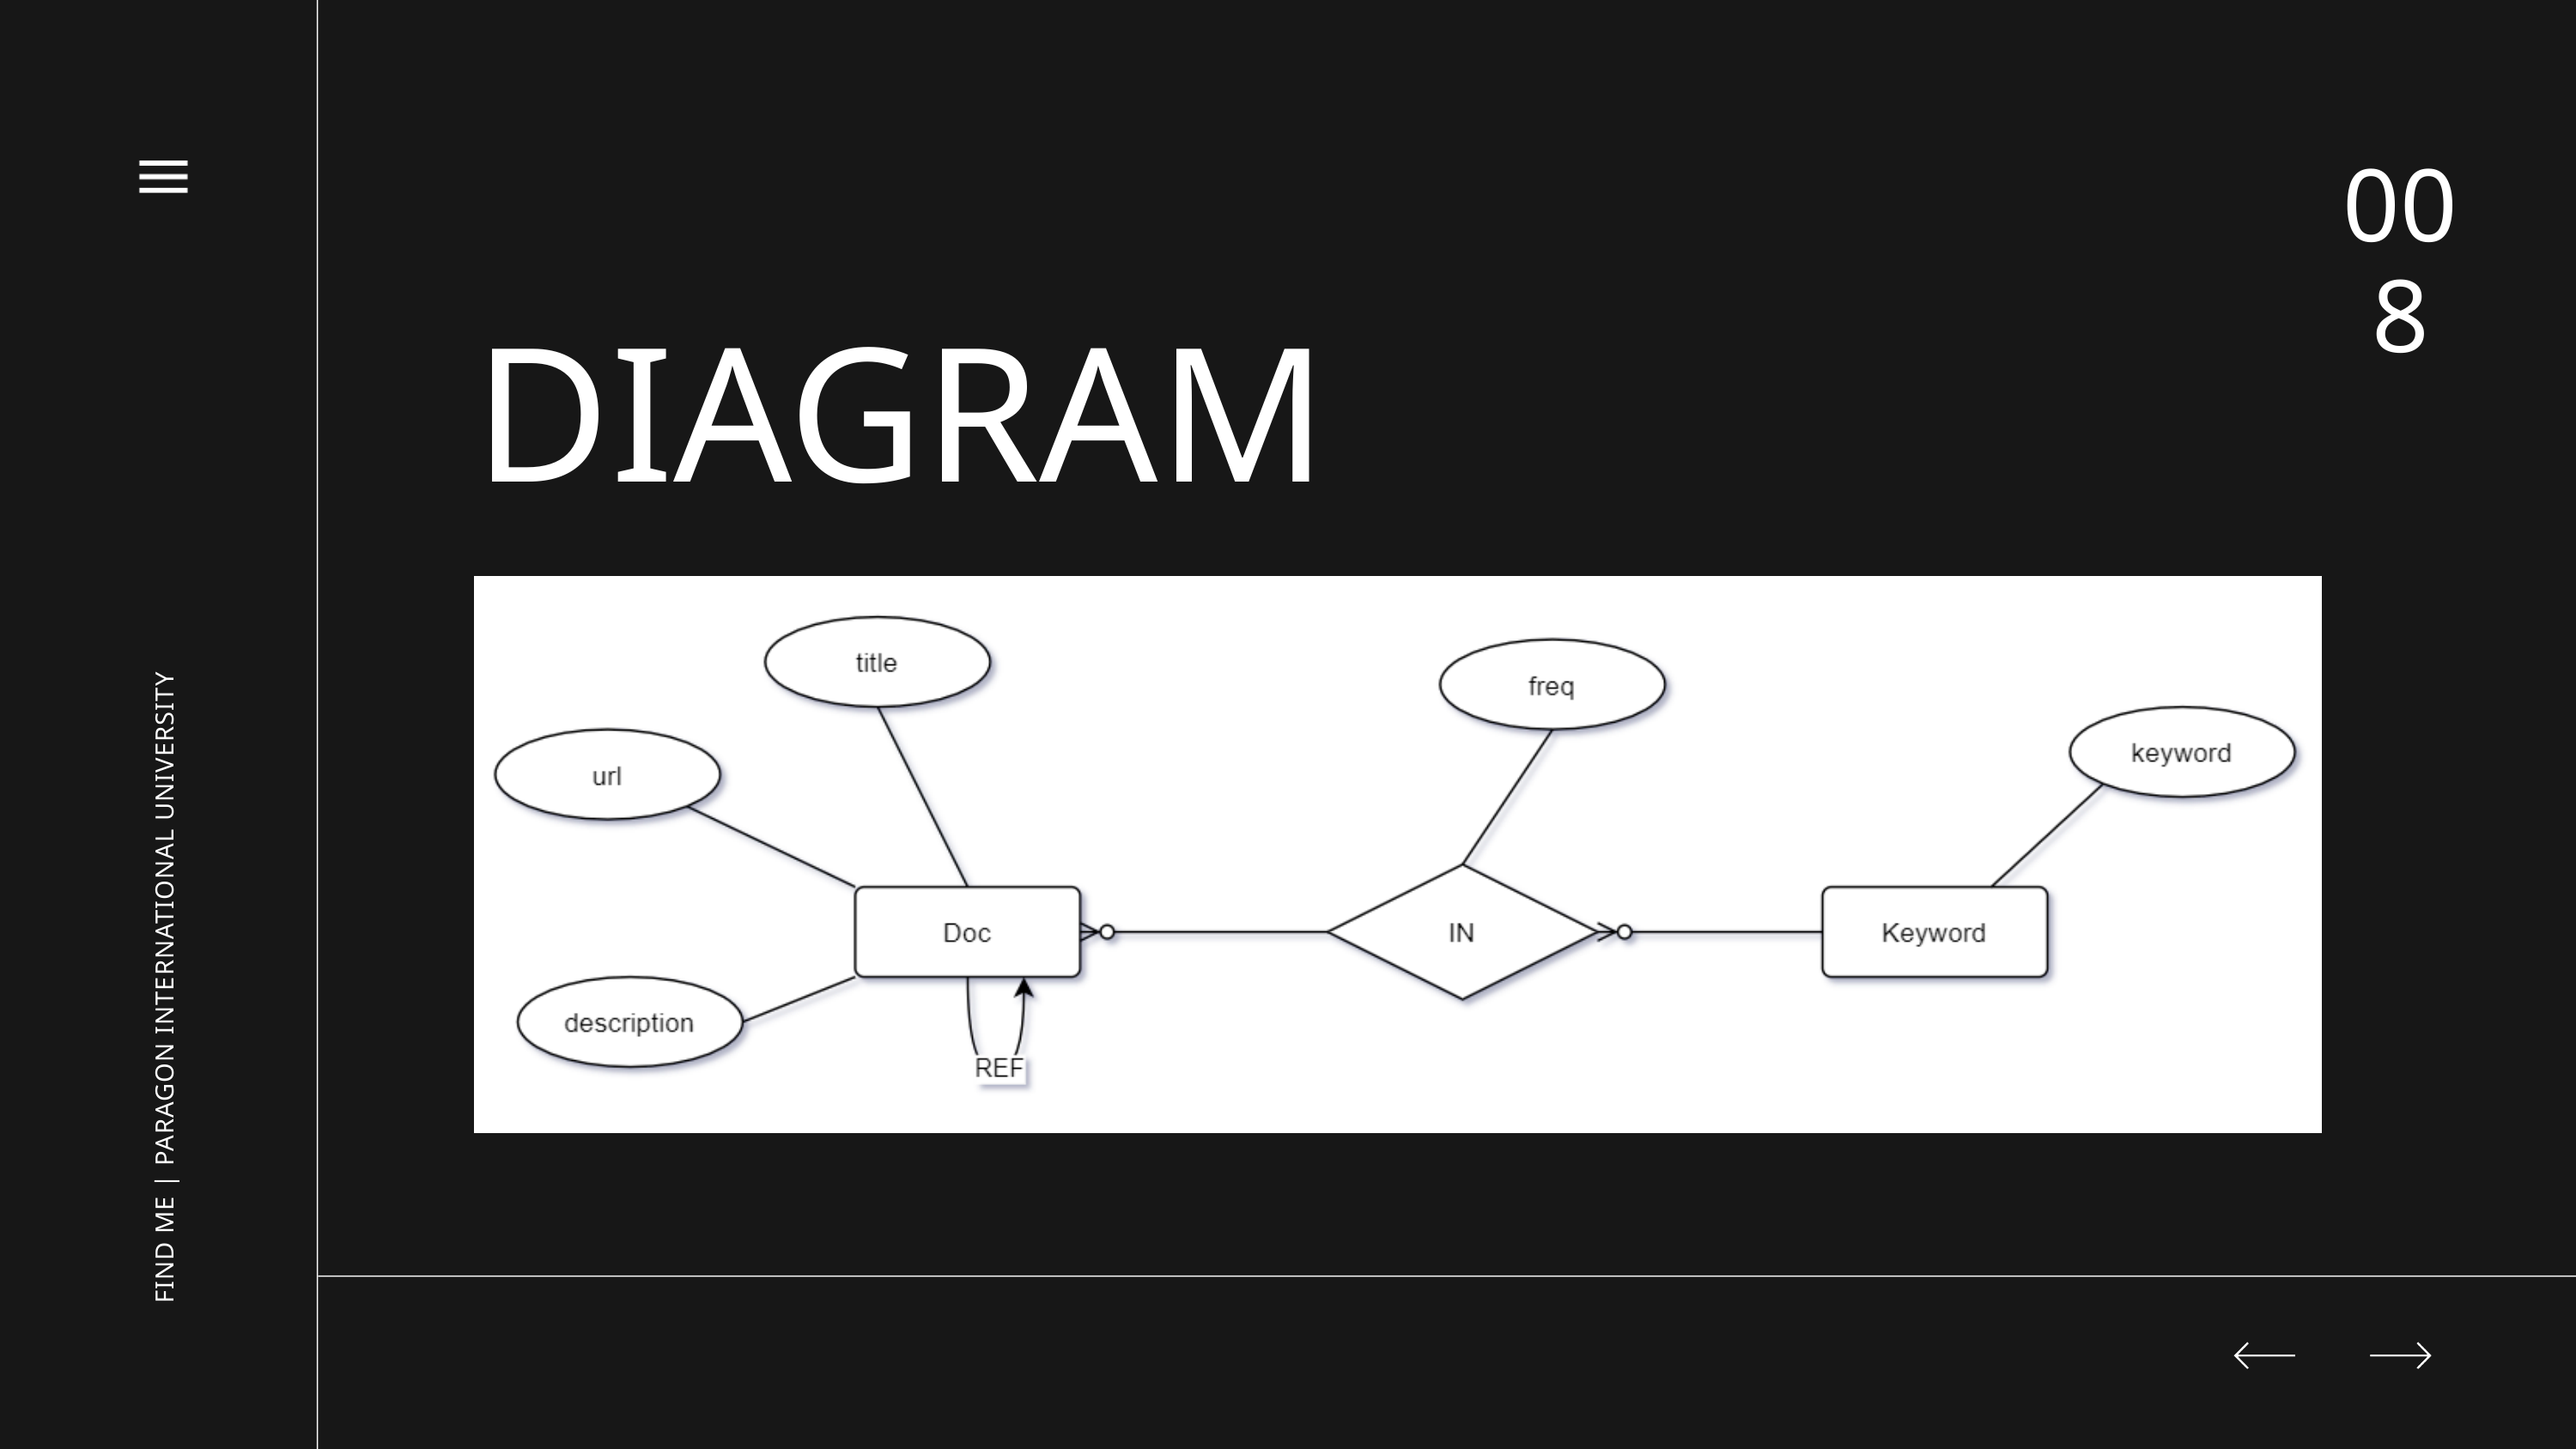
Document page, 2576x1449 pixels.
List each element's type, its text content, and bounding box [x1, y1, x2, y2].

text_box FIND ME | PARAGON INTERNATIONAL UNIVERSITY [143, 576, 179, 1304]
text_box 008 [2321, 151, 2480, 373]
picture [474, 576, 2322, 1134]
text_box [2233, 1341, 2432, 1369]
picture [131, 144, 196, 209]
text_box DIAGRAM [474, 295, 2109, 519]
